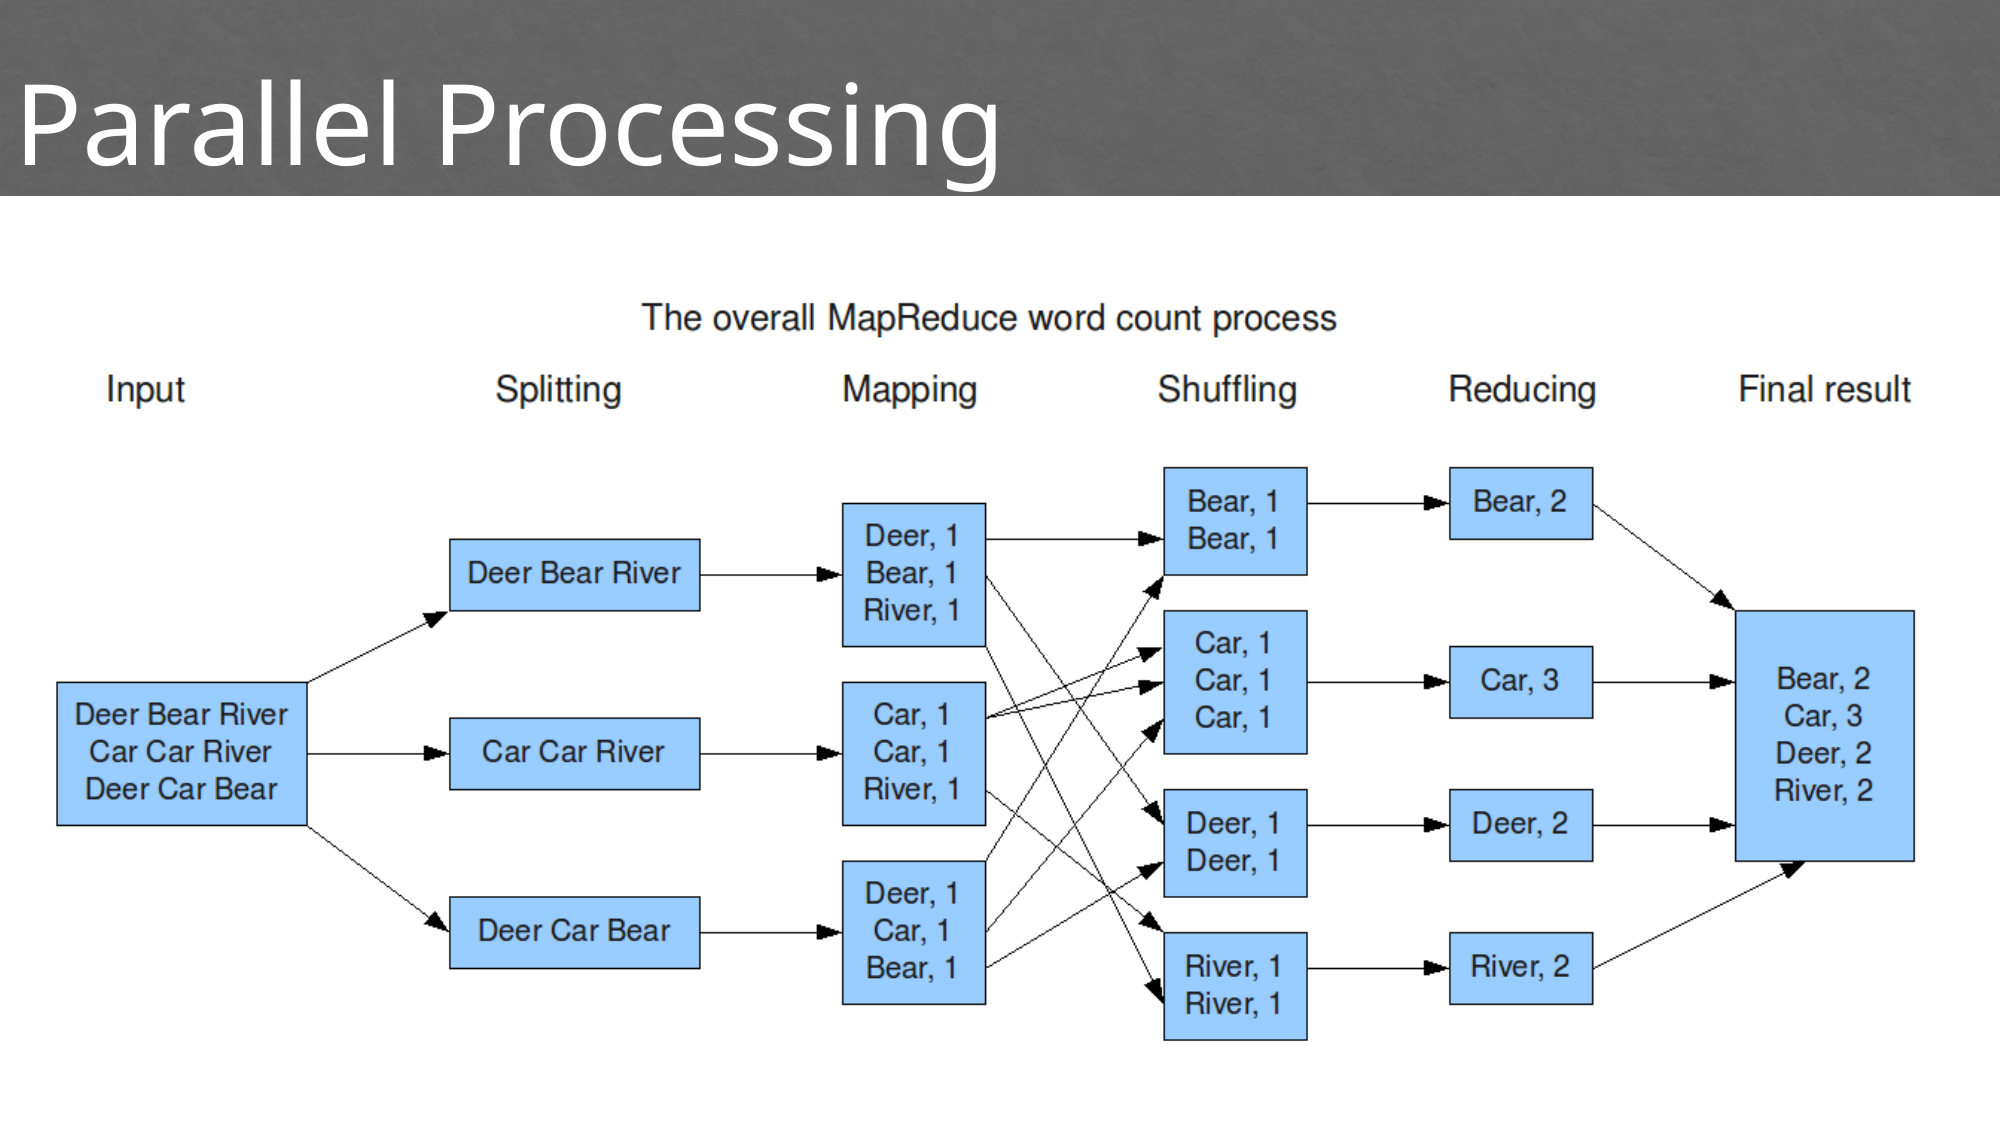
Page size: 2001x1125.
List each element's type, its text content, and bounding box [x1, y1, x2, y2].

picture [0, 196, 2000, 1125]
text_box Parallel Processing [0, 45, 1347, 193]
